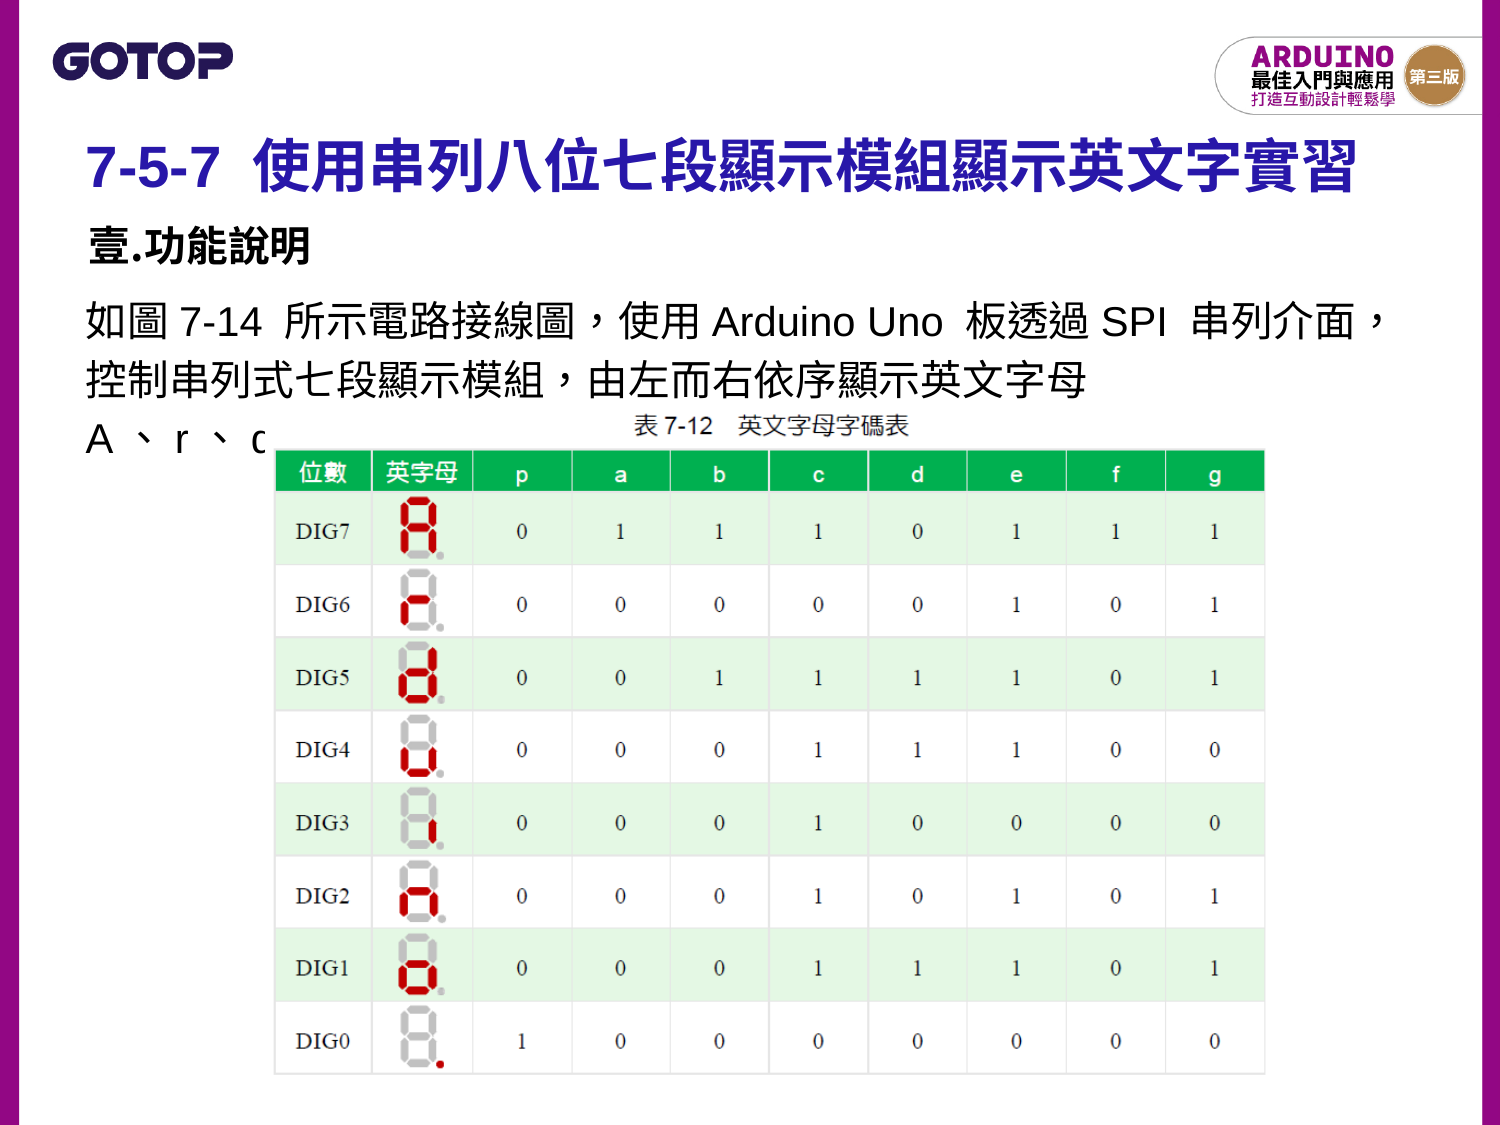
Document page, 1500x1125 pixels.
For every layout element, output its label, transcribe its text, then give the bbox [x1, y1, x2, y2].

picture [0, 0, 1500, 1125]
list 7-5-7 使用串列八位七段顯示模組顯示英文字實習 功能說明 如圖7-14 所示電路接線圖，使用Arduino Uno 板透過SPI 串列介面，控制串列式七段顯示模組，由左而右依序顯示英文字母A、r、d、u、i、n、o、_。 [70, 121, 1430, 1067]
